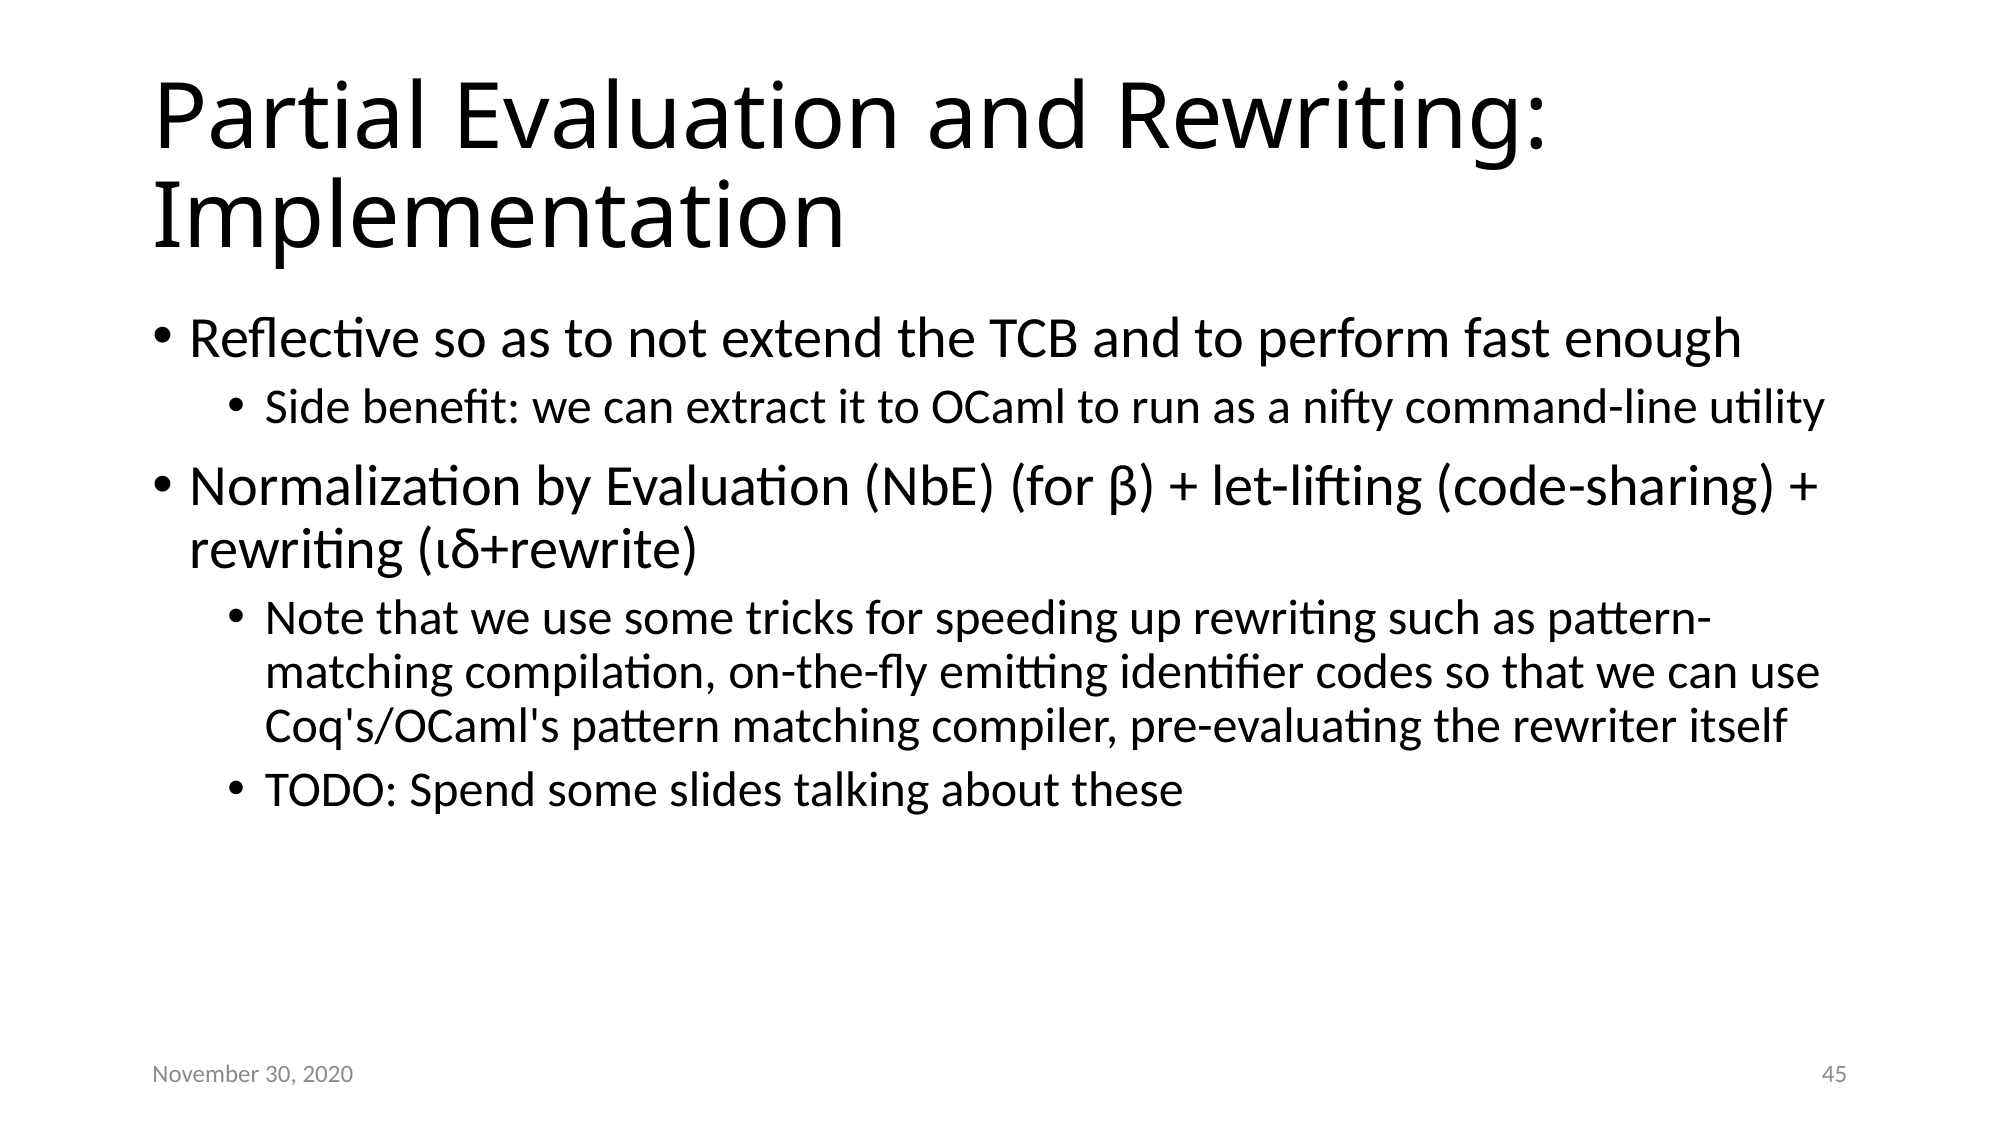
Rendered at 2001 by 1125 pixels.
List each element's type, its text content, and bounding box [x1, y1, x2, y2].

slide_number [137, 1042, 588, 1103]
title Partial Evaluation and Rewriting: Implementation [137, 59, 1863, 278]
list Reflective so as to not extend the TCB and to perform fast enough Side benefit: we can extract it to OCaml to run as a nifty command-line utility Normalization by Evaluation (NbE) (for β) + let-lifting (code-sharing) + rewriting (ιδ+rewrite) Note that we use some tricks for speeding up rewriting such as pattern-matching compilation, on-the-fly emitting identifier codes so that we can use Coq's/OCaml's pattern matching compiler, pre-evaluating the rewriter itself TODO: Spend some slides talking about these [137, 299, 1863, 1014]
slide_number 45 [1412, 1042, 1863, 1103]
